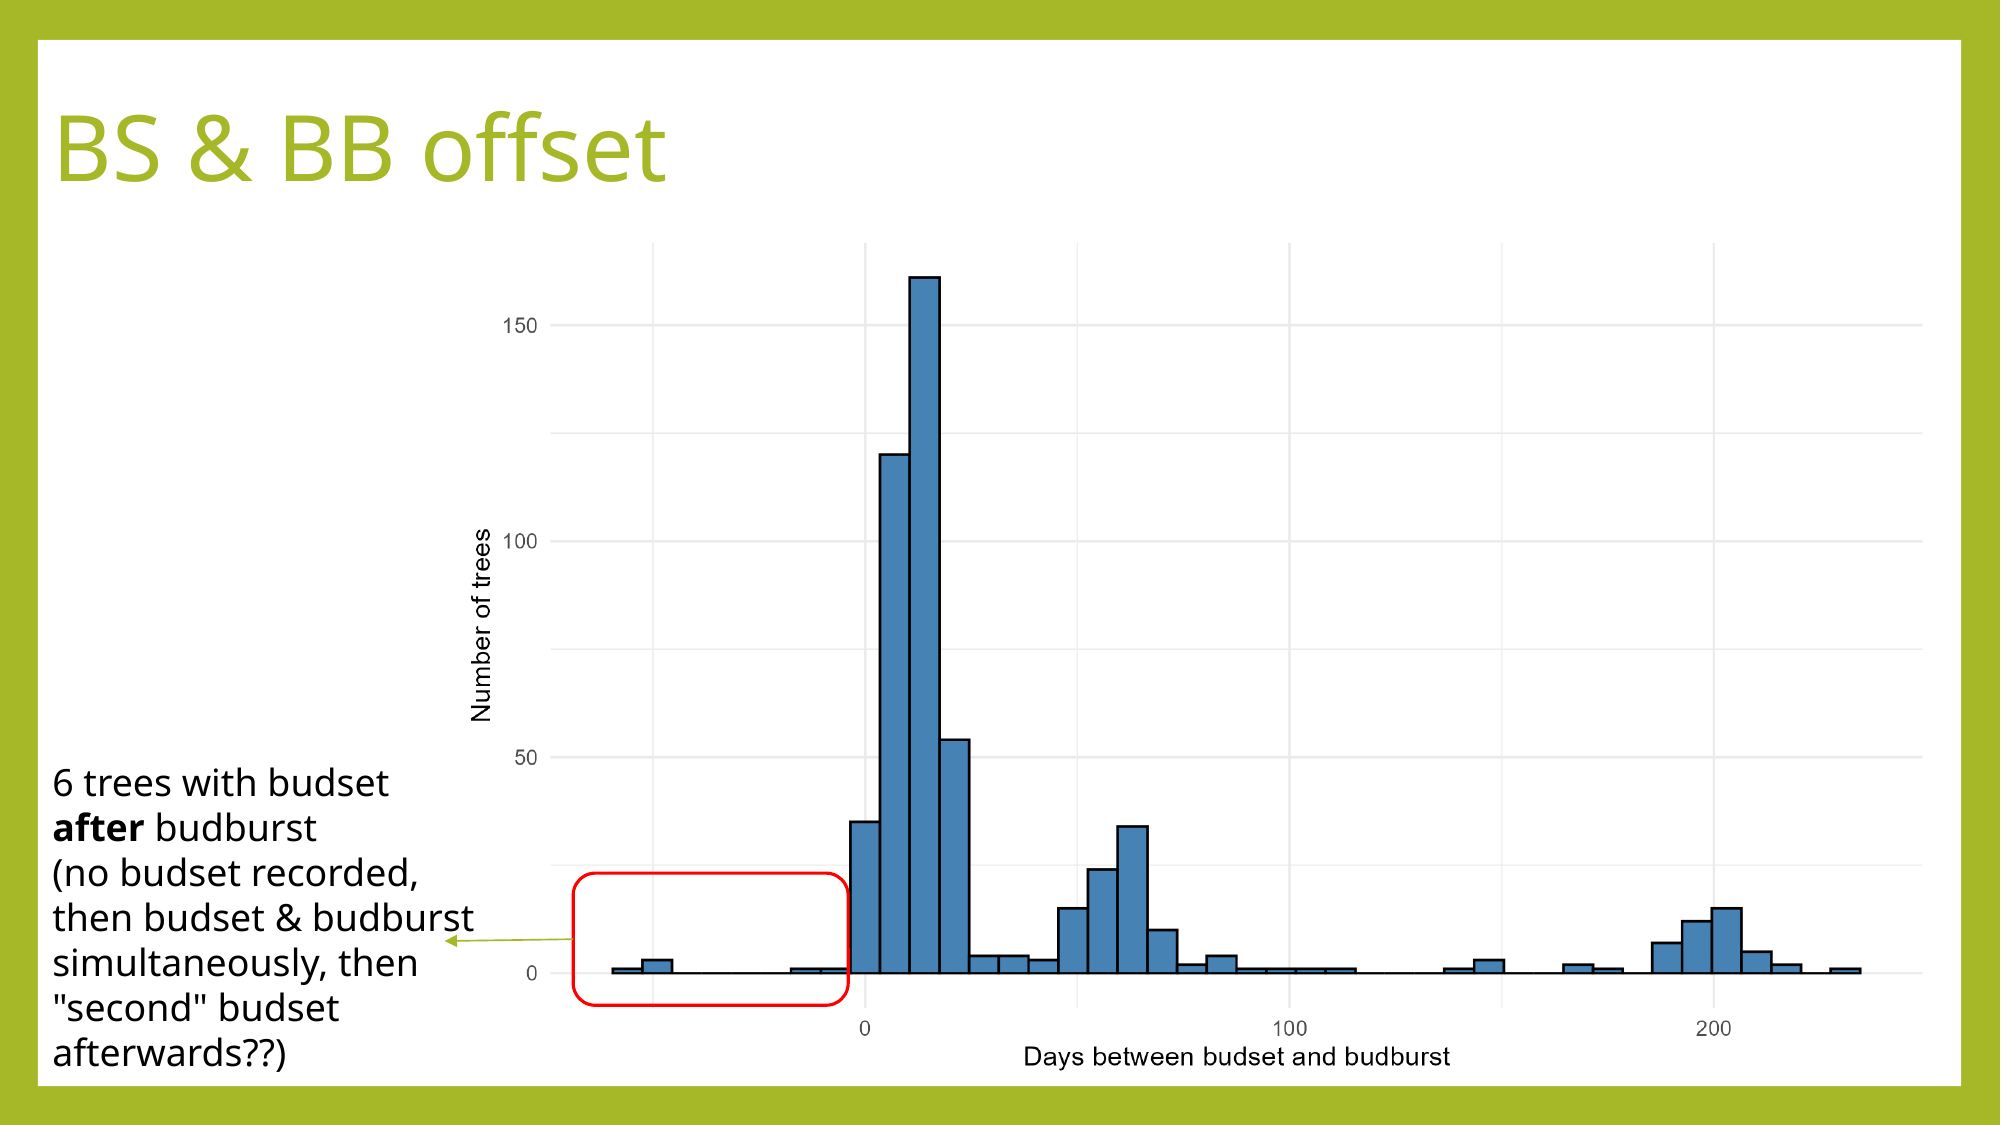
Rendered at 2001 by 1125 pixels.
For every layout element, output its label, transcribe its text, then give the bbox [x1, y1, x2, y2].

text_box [444, 938, 574, 942]
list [456, 228, 1936, 1085]
text_box 6 trees with budset after budburst (no budset recorded, then budset & budburst simultaneously, then "second" budset afterwards??) [37, 751, 452, 1082]
title BS & BB offset [37, 41, 1658, 264]
